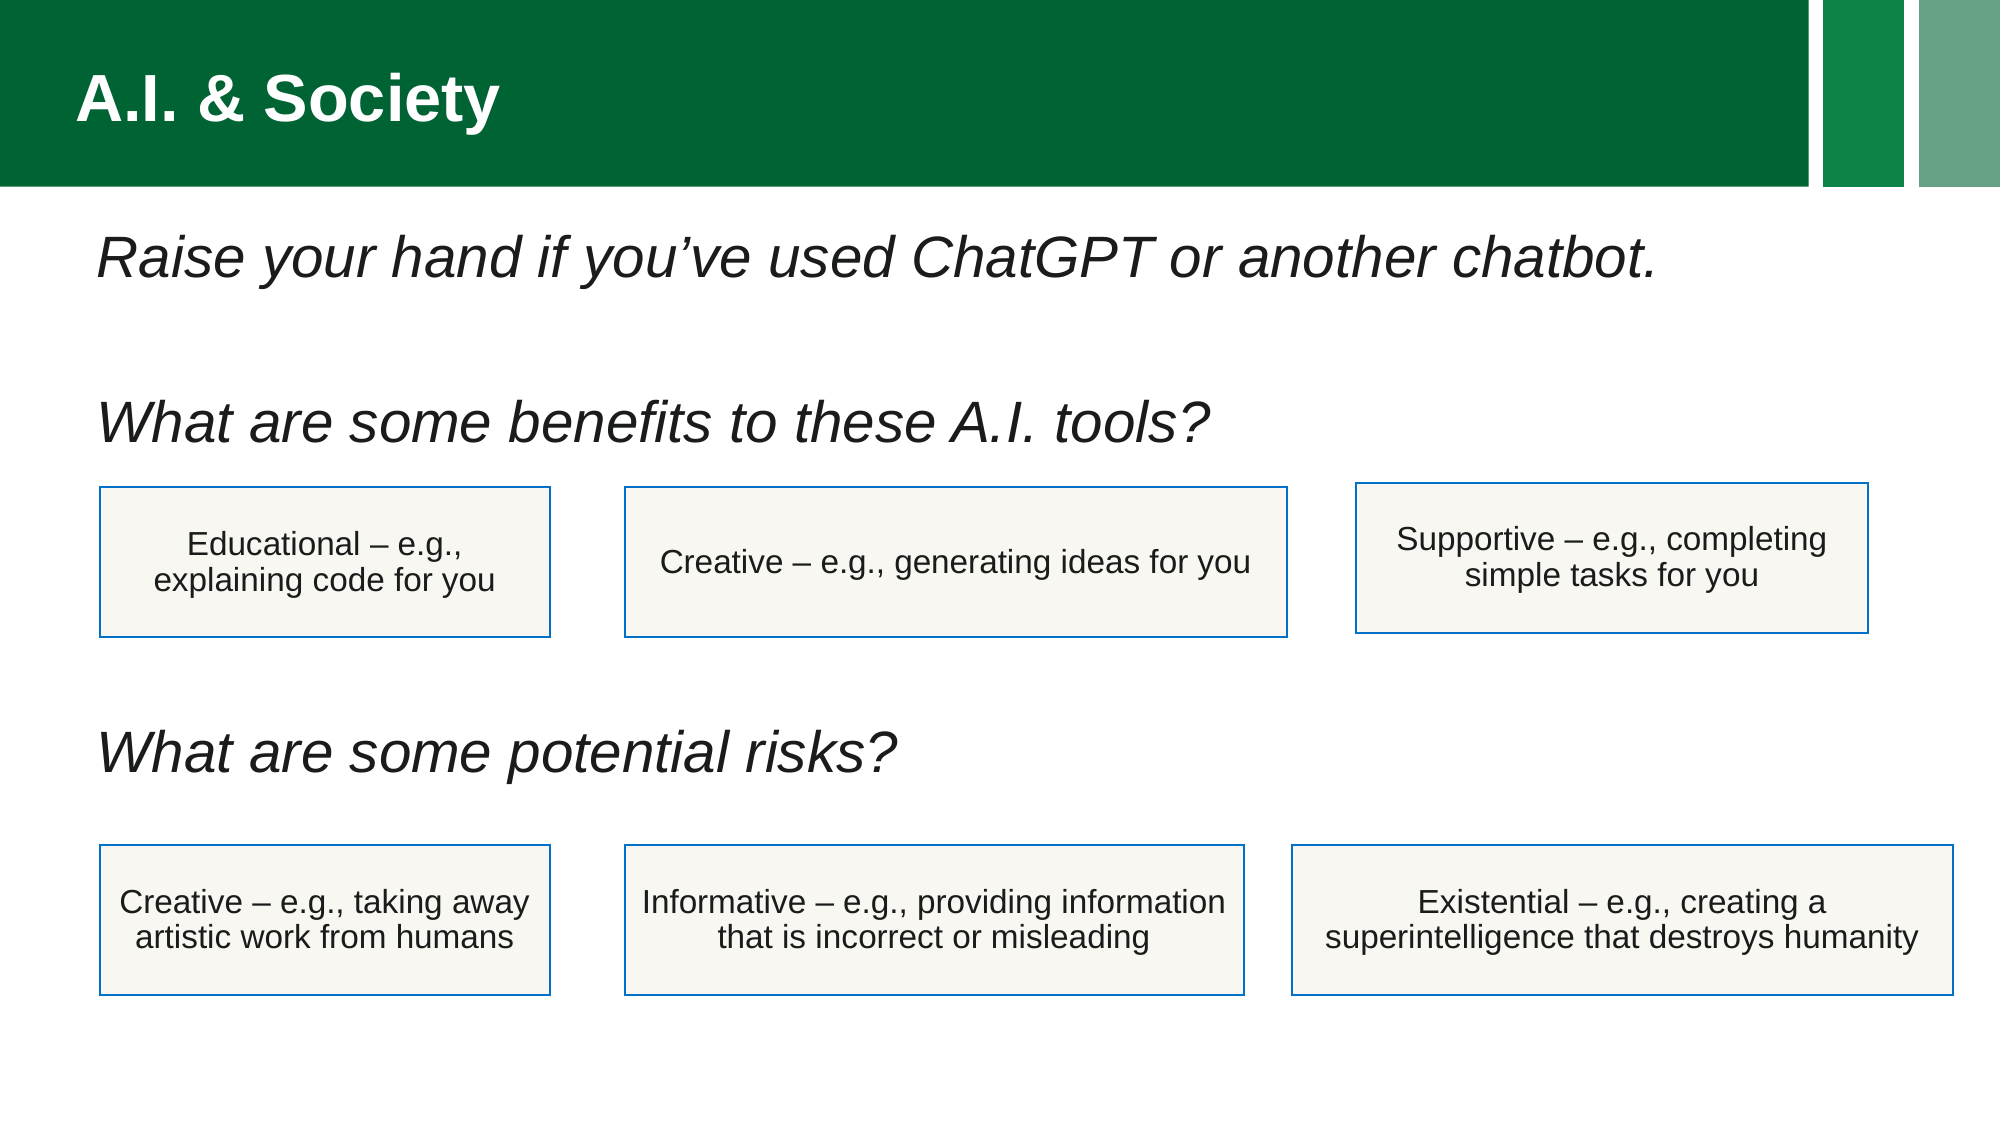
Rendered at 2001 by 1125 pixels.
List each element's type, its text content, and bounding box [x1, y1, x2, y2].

text_box Educational – e.g., explaining code for you [99, 487, 550, 638]
text_box Creative – e.g., taking away artistic work from humans [99, 845, 550, 996]
text_box Supportive – e.g., completing simple tasks for you [1356, 482, 1868, 633]
text_box Creative – e.g., generating ideas for you [624, 487, 1287, 638]
title A.I. & Society [0, 0, 1809, 187]
text_box Informative – e.g., providing information that is incorrect or misleading [624, 845, 1244, 996]
text_box Existential – e.g., creating a superintelligence that destroys humanity [1291, 845, 1954, 996]
list Raise your hand if you’ve used ChatGPT or another chatbot. What are some benefits to these A.I. tools? What are some potential risks? [62, 204, 1938, 1050]
